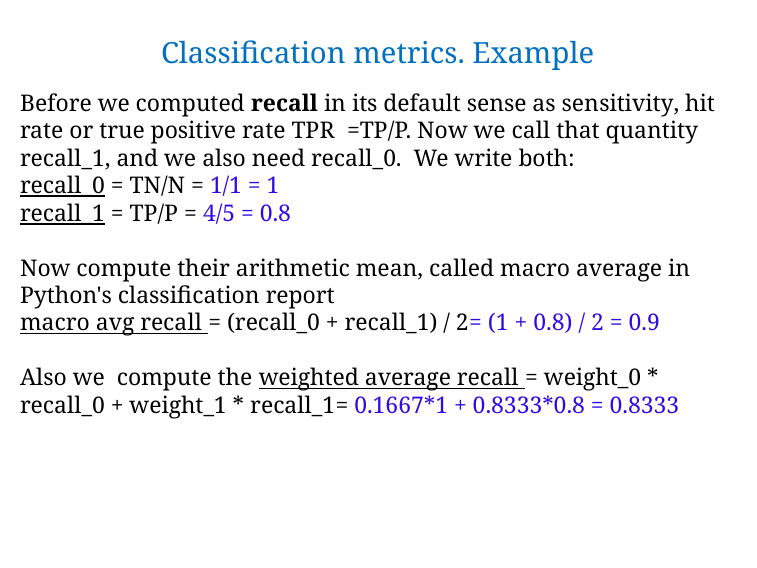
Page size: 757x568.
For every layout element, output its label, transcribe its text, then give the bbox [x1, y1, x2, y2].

title Classification metrics. Example [0, 34, 757, 130]
list Before we computed recall in its default sense as sensitivity, hit rate or true positive rate TPR =TP/P. Now we call that quantity recall_1, and we also need recall_0. We write both: recall_0 = TN/N = 1/1 = 1 recall_1 = TP/P = 4/5 = 0.8 Now compute their arithmetic mean, called macro average in Python's classification report macro avg recall = (recall_0 + recall_1) / 2= (1 + 0.8) / 2 = 0.9 Also we compute the weighted average recall = weight_0 * recall_0 + weight_1 * recall_1= 0.1667*1 + 0.8333*0.8 = 0.8333 [20, 130, 725, 501]
